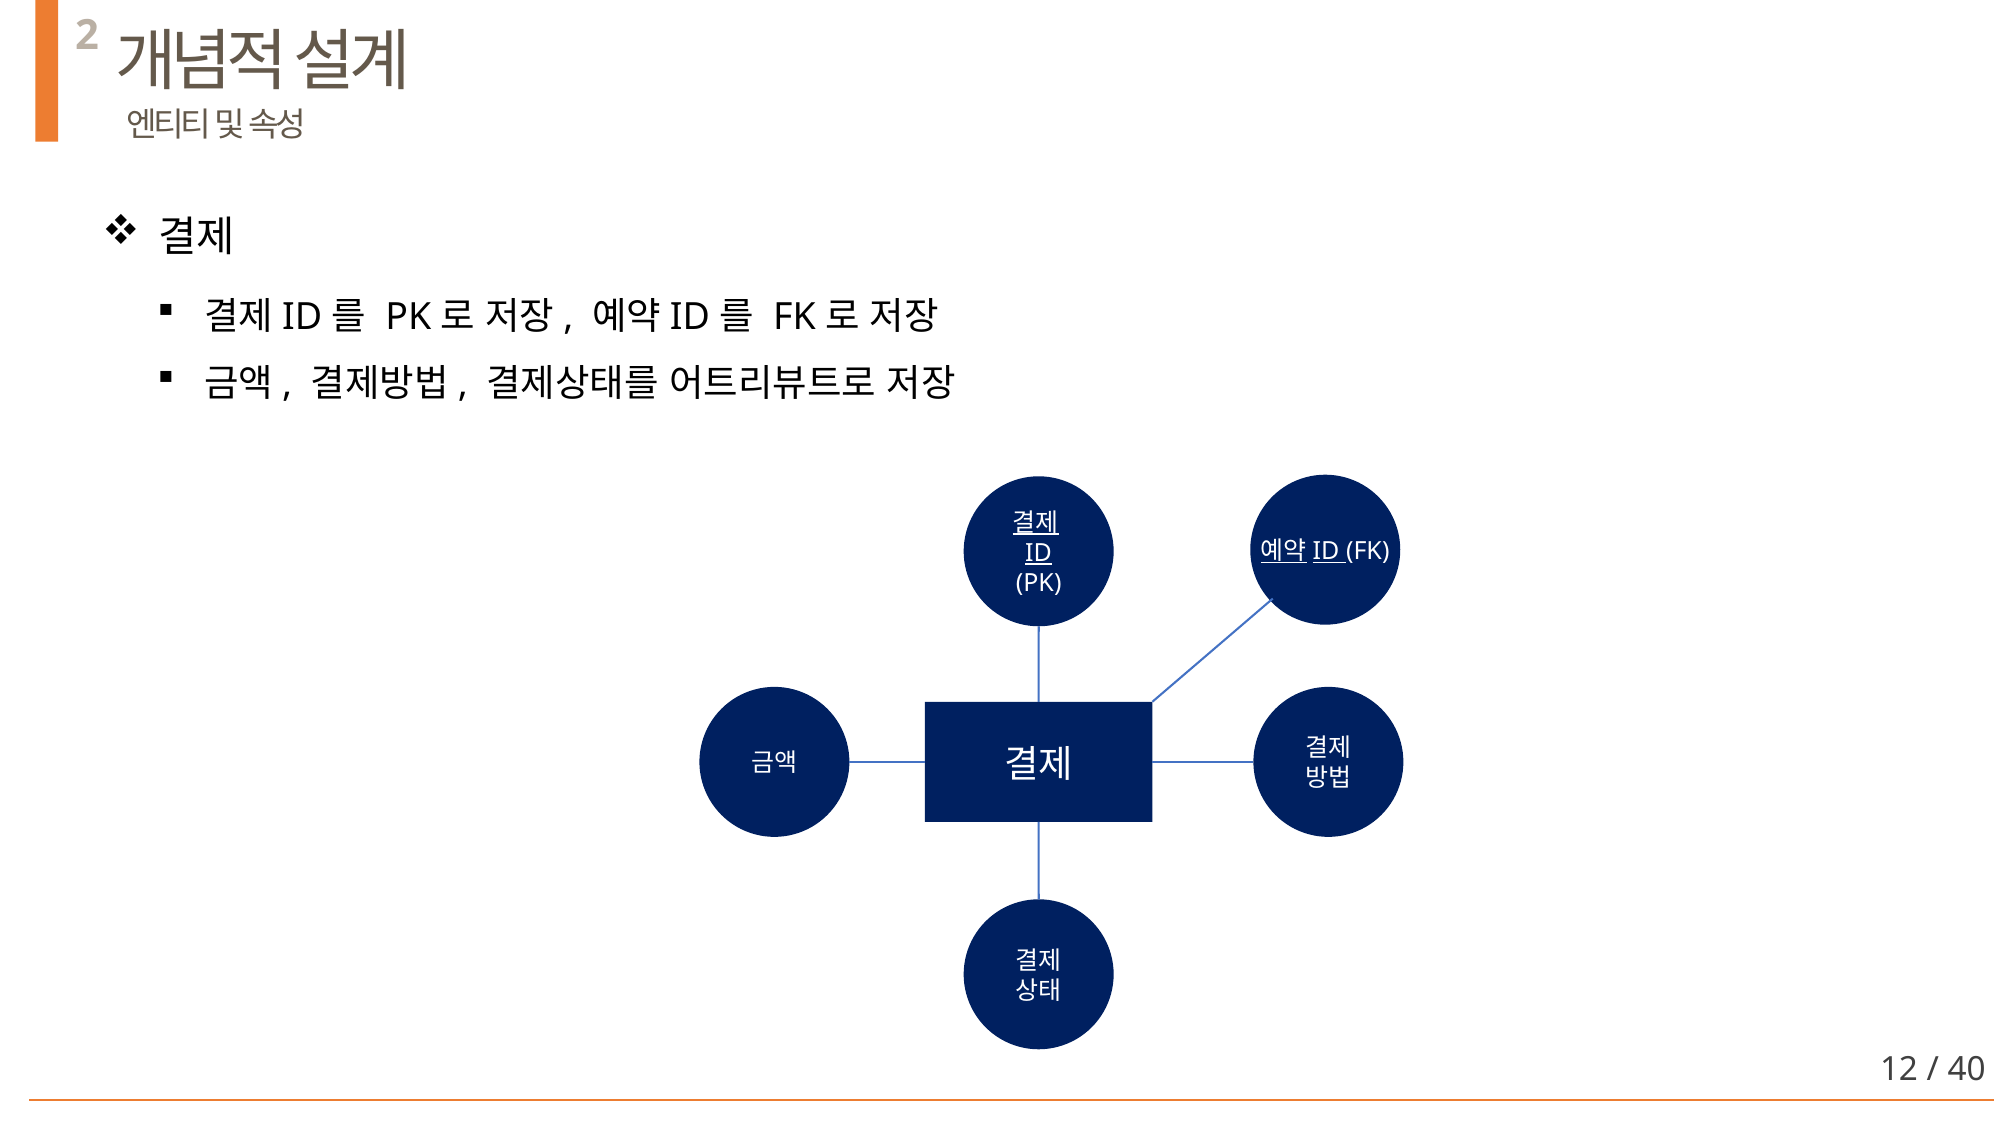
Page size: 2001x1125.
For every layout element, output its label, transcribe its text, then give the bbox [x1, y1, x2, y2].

text_box 엔티티 및 속성 [94, 95, 321, 150]
text_box 금액 [697, 685, 851, 839]
text_box 결제ID (PK) [962, 474, 1116, 628]
text_box 2 [60, 0, 138, 65]
text_box 결제ID를 PK로 저장, 예약ID를 FK로 저장 금액, 결제방법, 결제상태를 어트리뷰트로 저장 [142, 261, 1422, 412]
text_box 결제 [87, 177, 251, 267]
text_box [1151, 597, 1274, 703]
text_box 결제 방법 [1251, 685, 1405, 839]
text_box 결제 상태 [962, 897, 1116, 1051]
text_box 예약ID (FK) [1248, 473, 1402, 627]
text_box [34, 0, 60, 143]
text_box 결제 [923, 700, 1154, 823]
text_box 개념적 설계 [100, 10, 426, 105]
